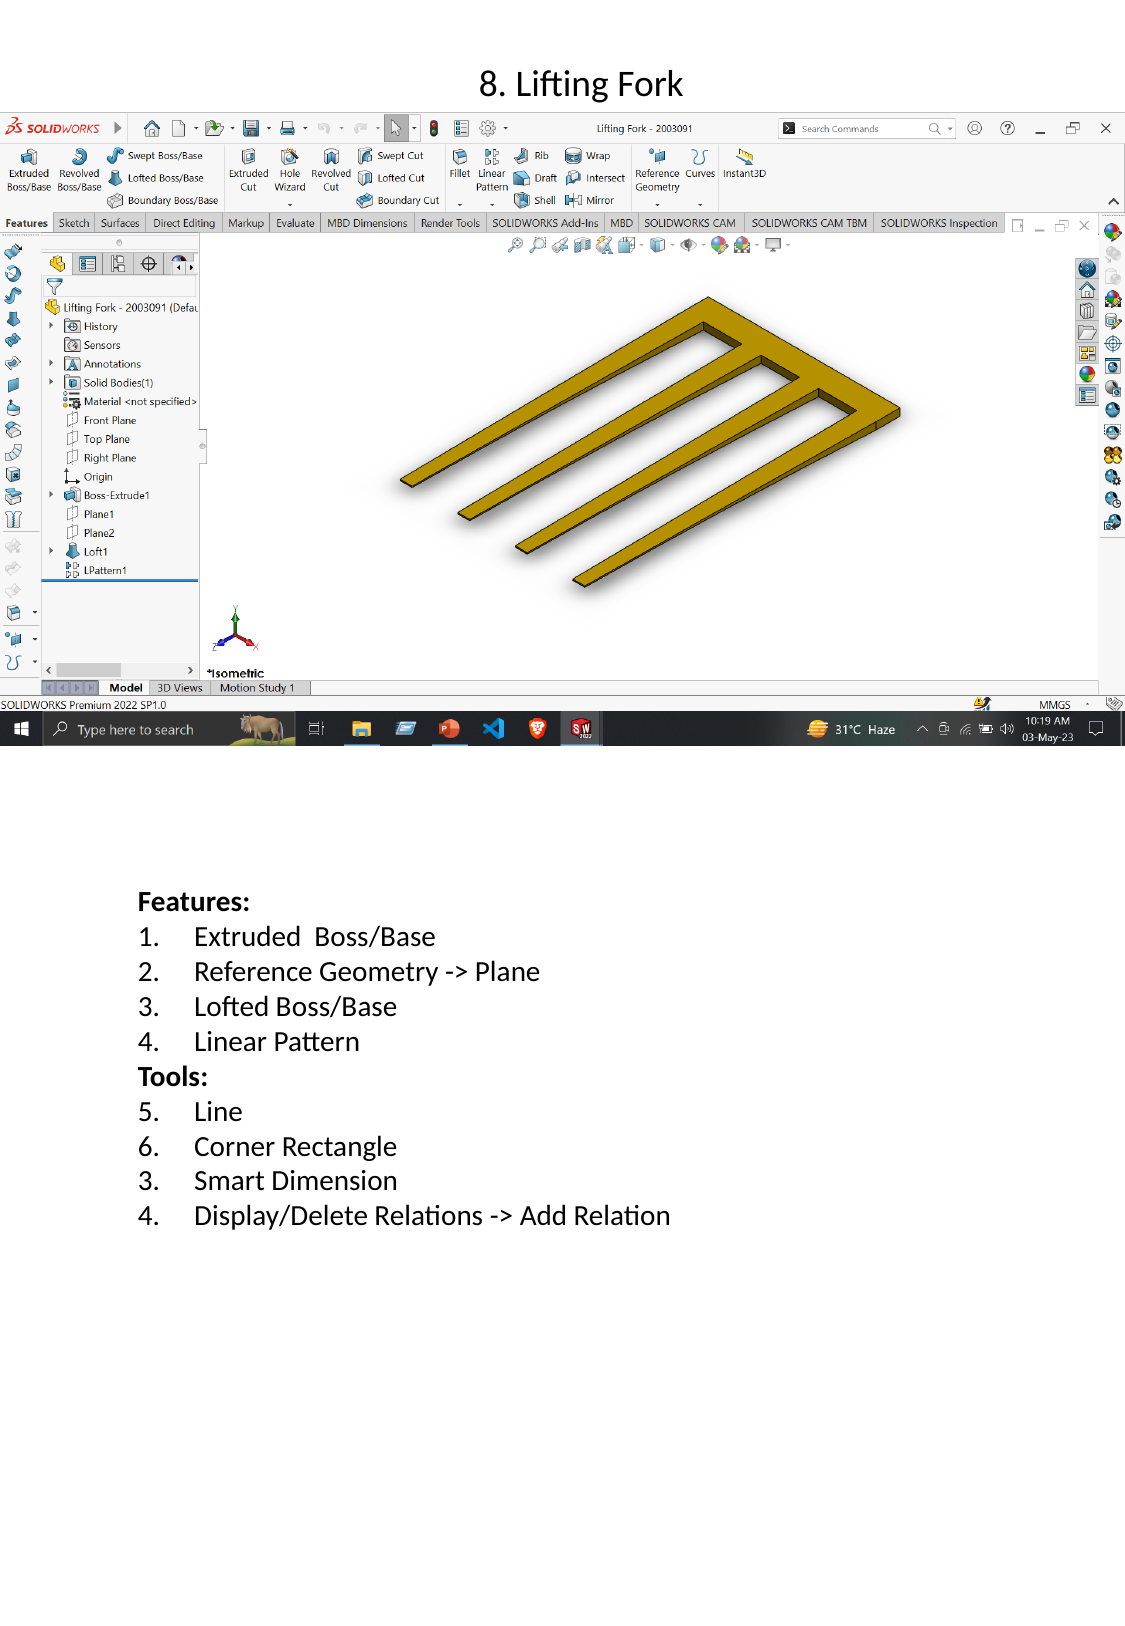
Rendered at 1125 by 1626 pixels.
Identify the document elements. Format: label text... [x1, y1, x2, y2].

text_box Features: Extruded Boss/Base Reference Geometry -> Plane Lofted Boss/Base Linear Pattern Tools: Line Corner Rectangle Smart Dimension Display/Delete Relations -> Add Relation [123, 874, 701, 1274]
text_box 8. Lifting Fork [464, 51, 700, 112]
picture [0, 112, 1125, 746]
